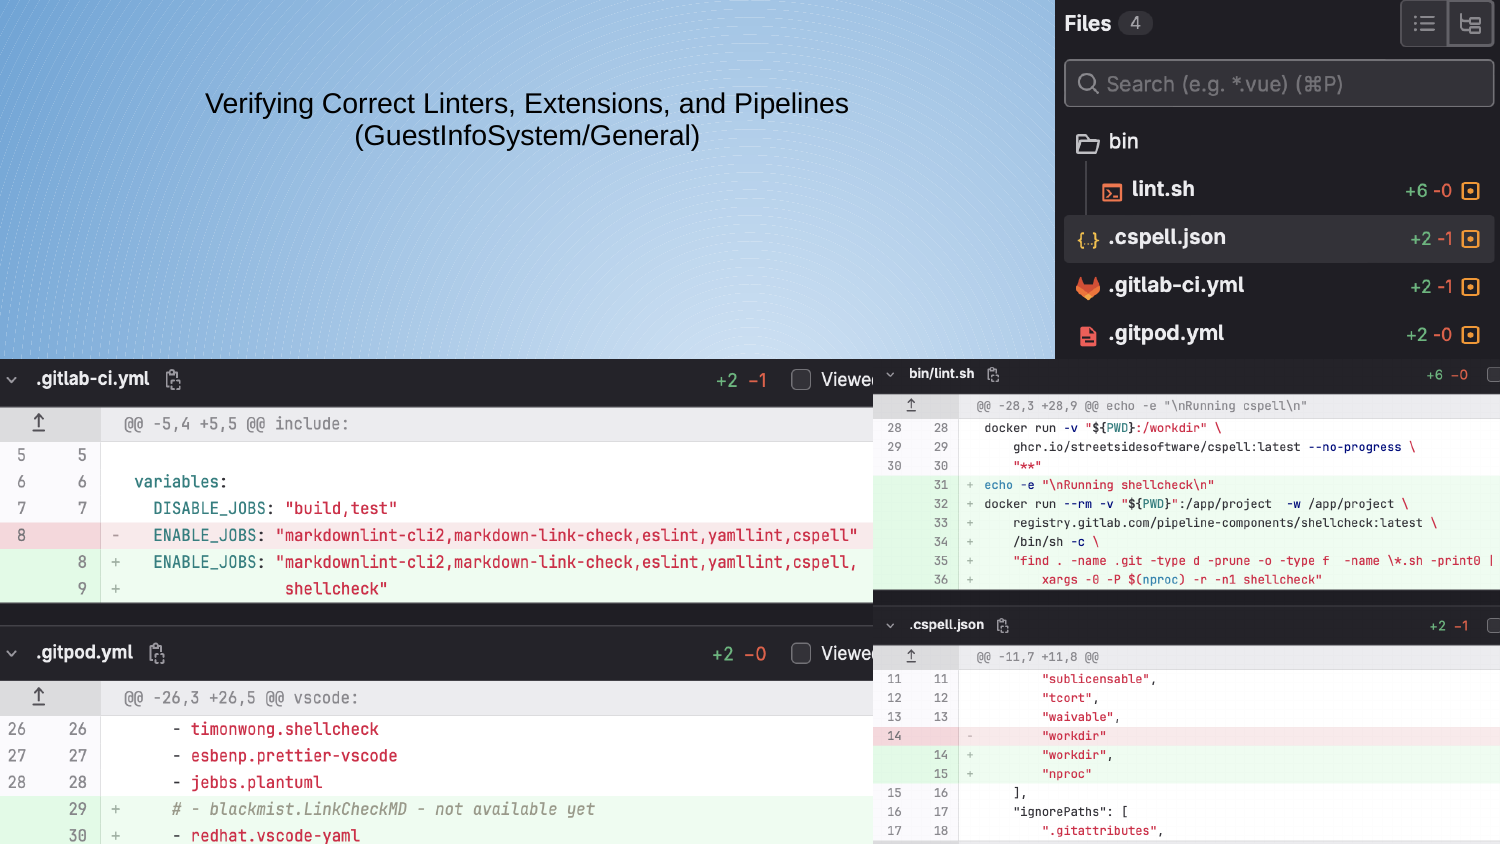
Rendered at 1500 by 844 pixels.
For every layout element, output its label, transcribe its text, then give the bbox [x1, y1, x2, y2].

title Verifying Correct Linters, Extensions, and Pipelines (GuestInfoSystem/General) [0, 72, 1049, 167]
picture [0, 0, 1500, 844]
